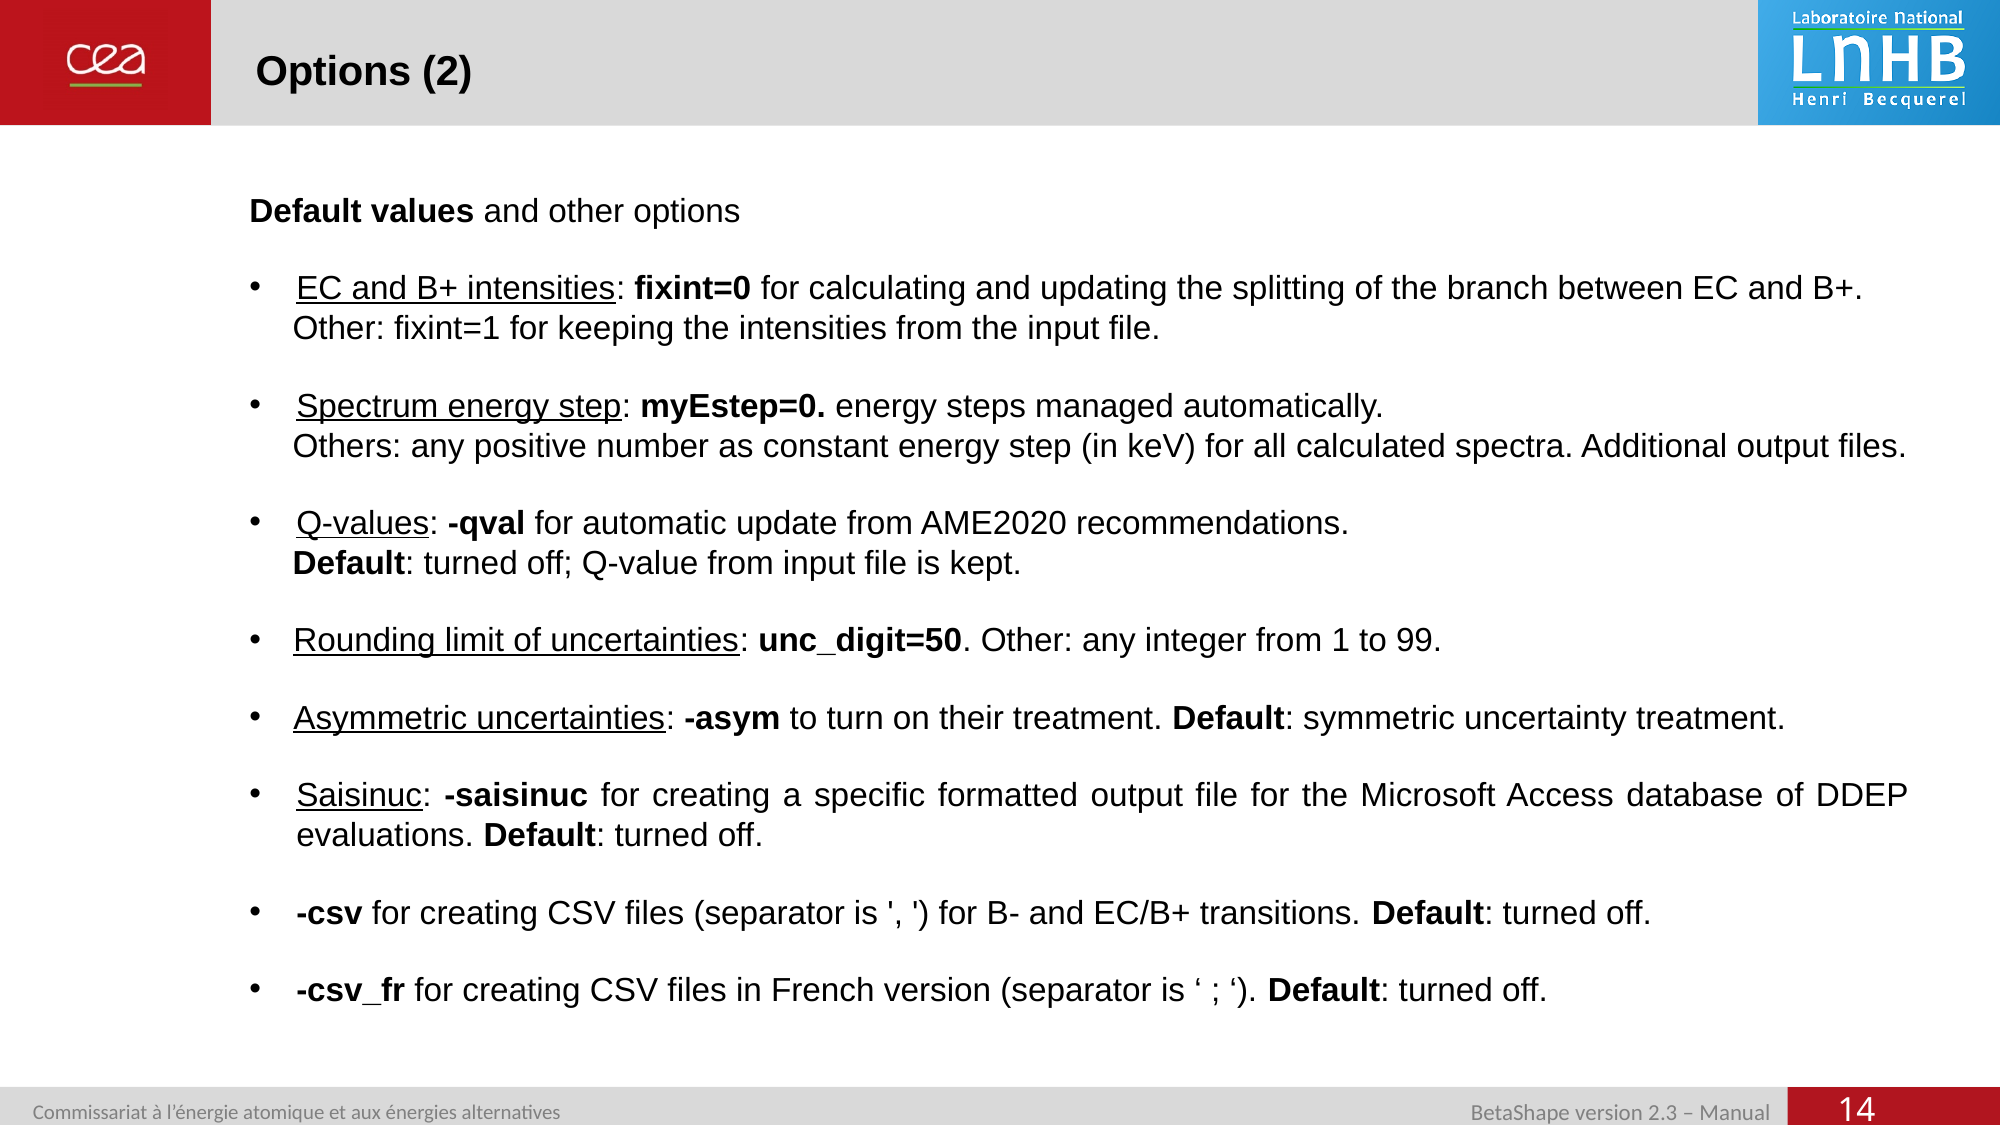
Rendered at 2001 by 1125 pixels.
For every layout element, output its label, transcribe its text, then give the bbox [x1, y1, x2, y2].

text_box Options (2) [234, 26, 1675, 101]
slide_number 14 [1825, 1087, 1963, 1125]
picture [43, 8, 168, 110]
text_box Default values and other options EC and B+ intensities: fixint=0 for calculating and updating the splitting of the branch between EC and B+. Other: fixint=1 for keeping the intensities from the input file. Spectrum energy step: myEstep=0. energy steps managed automatically. Others: any positive number as constant energy step (in keV) for all calculated spectra. Additional output files. Q-values: -qval for automatic update from AME2020 recommendations. Default: turned off; Q-value from input file is kept. Rounding limit of uncertainties: unc_digit=50. Other: any integer from 1 to 99. Asymmetric uncertainties: -asym to turn on their treatment. Default: symmetric uncertainty treatment. Saisinuc: -saisinuc for creating a specific formatted output file for the Microsoft Access database of DDEP evaluations. Default: turned off. -csv for creating CSV files (separator is ', ') for B- and EC/B+ transitions. Default: turned off. -csv_fr for creating CSV files in French version (separator is ‘ ; ‘). Default: turned off. [234, 181, 1925, 1016]
picture [1758, 0, 2000, 125]
